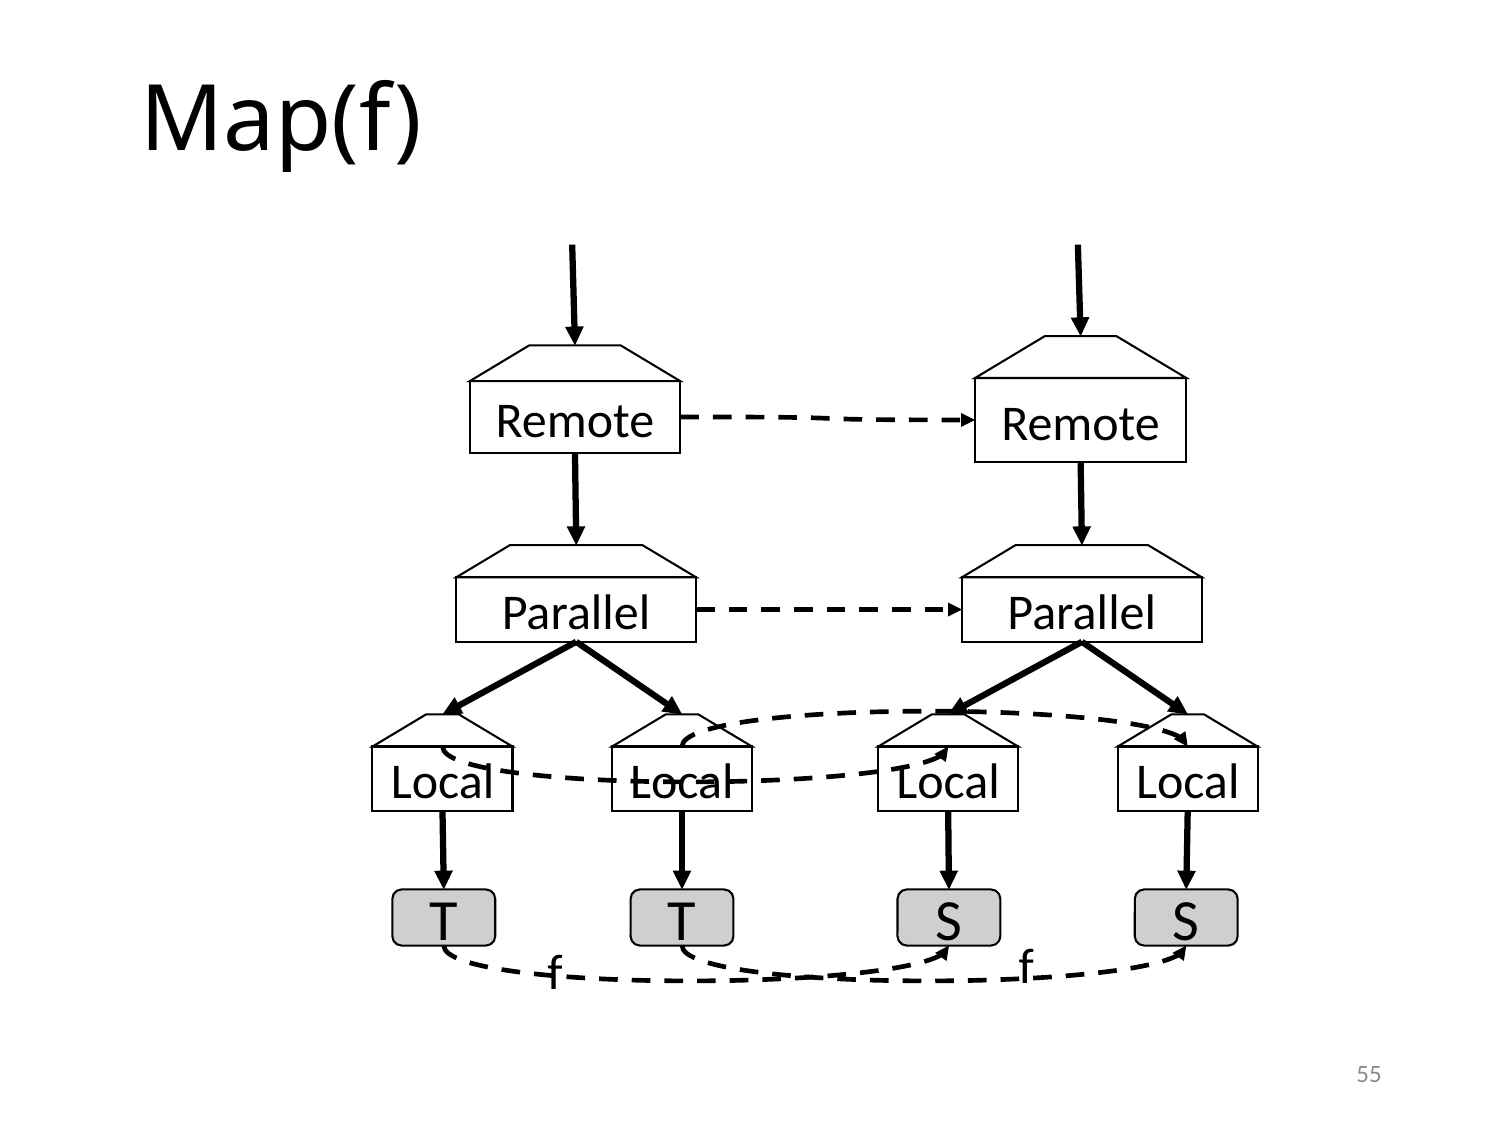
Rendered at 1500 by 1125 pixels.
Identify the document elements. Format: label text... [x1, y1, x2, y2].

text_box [935, 613, 939, 1000]
text_box S [939, 888, 1002, 947]
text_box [975, 336, 1187, 462]
text_box T [391, 888, 497, 947]
title Map(f) [125, 39, 700, 203]
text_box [948, 641, 1081, 715]
text_box f [1003, 926, 1049, 1002]
text_box f [532, 932, 578, 1007]
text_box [1081, 642, 1188, 715]
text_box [695, 493, 699, 1000]
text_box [611, 714, 695, 812]
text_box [1077, 244, 1081, 337]
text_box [961, 545, 1202, 642]
text_box T [699, 888, 735, 947]
text_box T [629, 888, 695, 947]
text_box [469, 345, 681, 453]
slide_number 55 [1059, 1042, 1397, 1103]
text_box S [1133, 888, 1239, 947]
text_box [442, 641, 576, 715]
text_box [935, 493, 939, 609]
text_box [576, 642, 683, 715]
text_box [372, 714, 513, 812]
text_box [878, 714, 934, 812]
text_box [699, 714, 753, 812]
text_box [1117, 714, 1258, 812]
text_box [699, 609, 963, 613]
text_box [456, 545, 695, 642]
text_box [680, 416, 975, 420]
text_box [939, 714, 1019, 812]
text_box S [896, 888, 934, 947]
